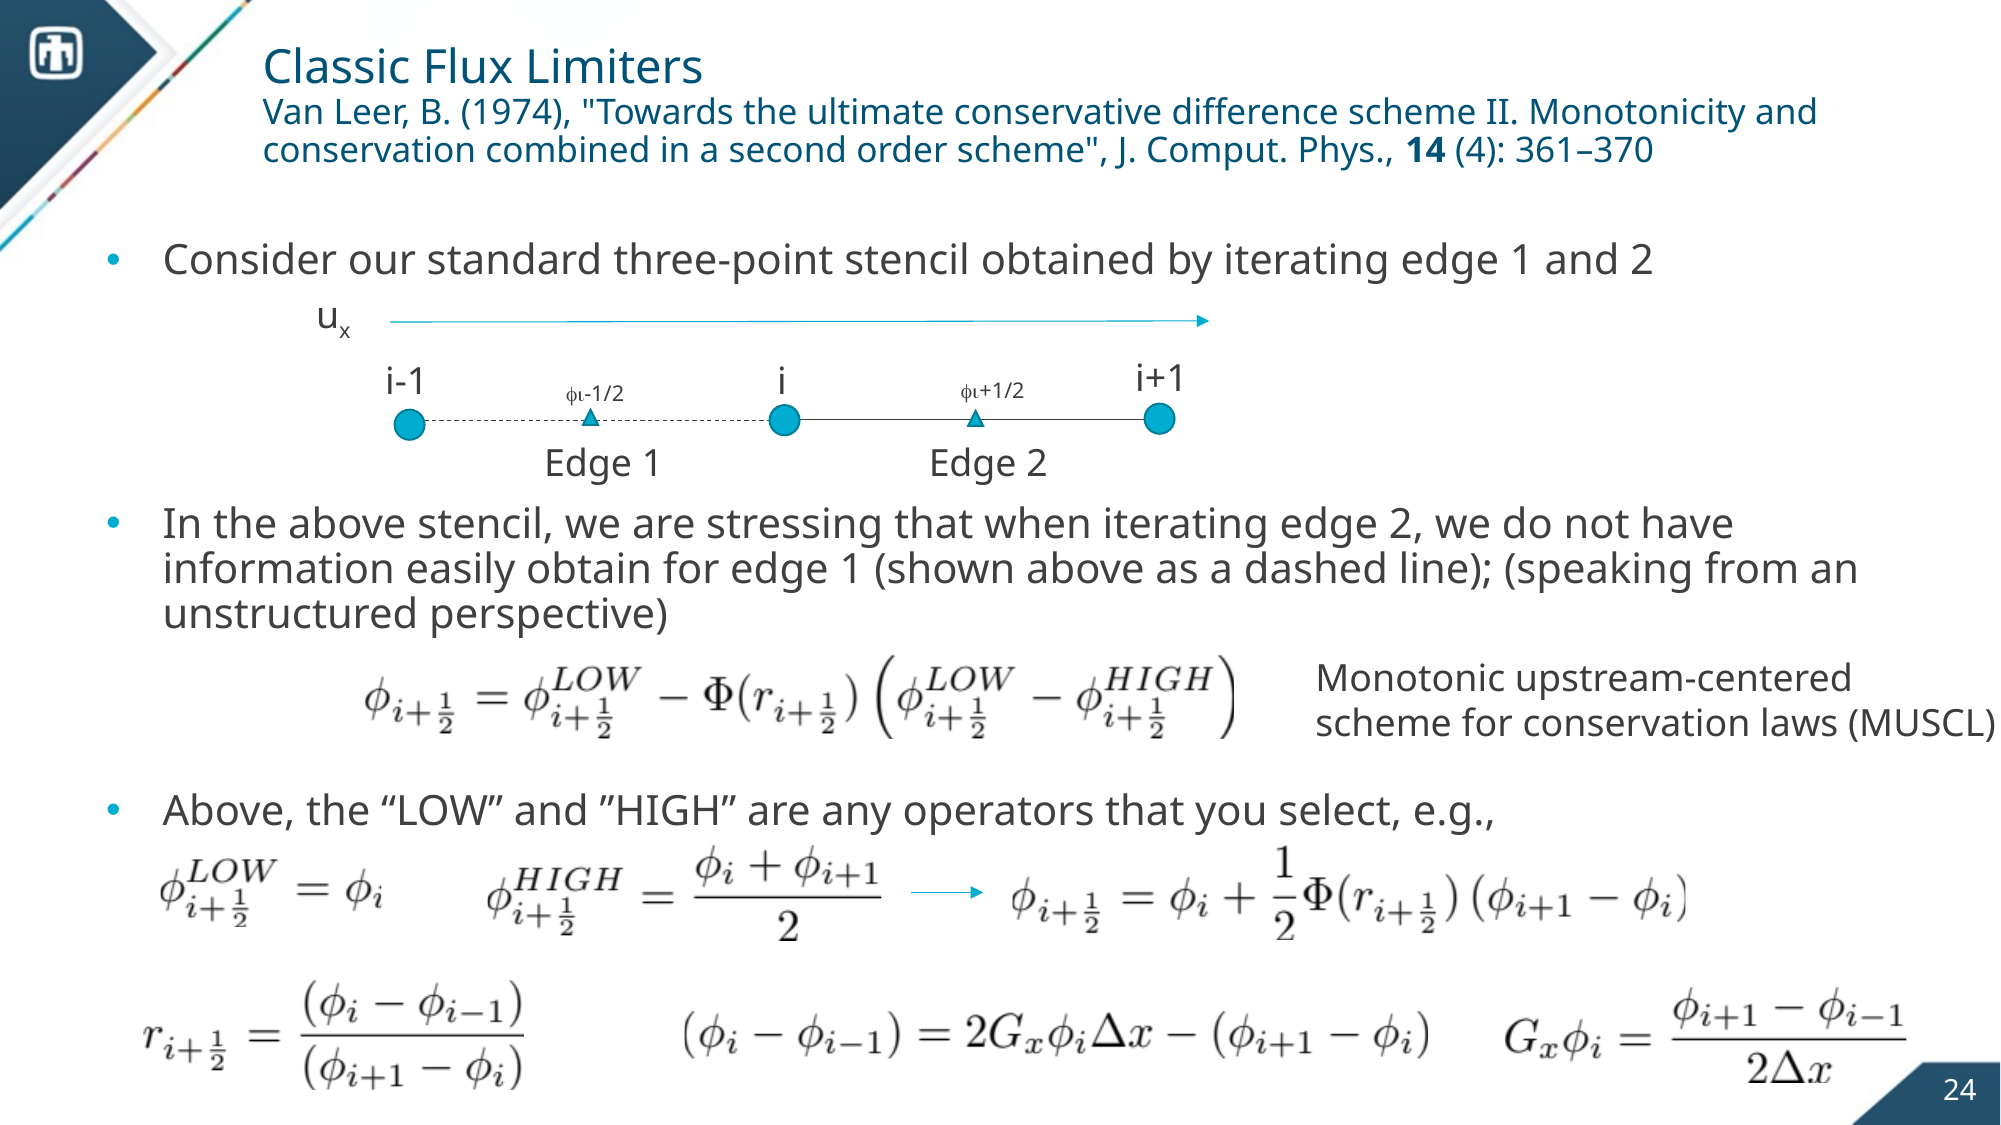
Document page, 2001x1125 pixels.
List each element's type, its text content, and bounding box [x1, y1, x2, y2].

text_box [584, 413, 597, 420]
text_box [393, 410, 426, 441]
list Consider our standard three-point stencil obtained by iterating edge 1 and 2 In the above stencil, we are stressing that when iterating edge 2, we do not have information easily obtain for edge 1 (shown above as a dashed line); (speaking from an unstructured perspective) Above, the “LOW” and ”HIGH” are any operators that you select, e.g., [106, 231, 1919, 988]
text_box [581, 421, 600, 426]
text_box i [762, 349, 802, 410]
text_box i-1 [370, 349, 444, 410]
text_box fi+1/2 [946, 344, 1040, 411]
text_box [768, 420, 801, 437]
text_box i+1 [1120, 346, 1203, 406]
title Classic Flux Limiters Van Leer, B. (1974), "Towards the ultimate conservative difference scheme II. Monotonicity and conservation combined in a second order scheme", J. Comput. Phys., 14 (4): 361–370 [262, 42, 1919, 170]
picture [0, 0, 2001, 1125]
text_box fi-1/2 [551, 346, 640, 413]
text_box [966, 420, 985, 427]
text_box ux [301, 284, 366, 350]
slide_number 24 [1919, 1061, 2000, 1122]
text_box [970, 411, 981, 419]
text_box [768, 410, 801, 420]
text_box [1143, 406, 1176, 435]
